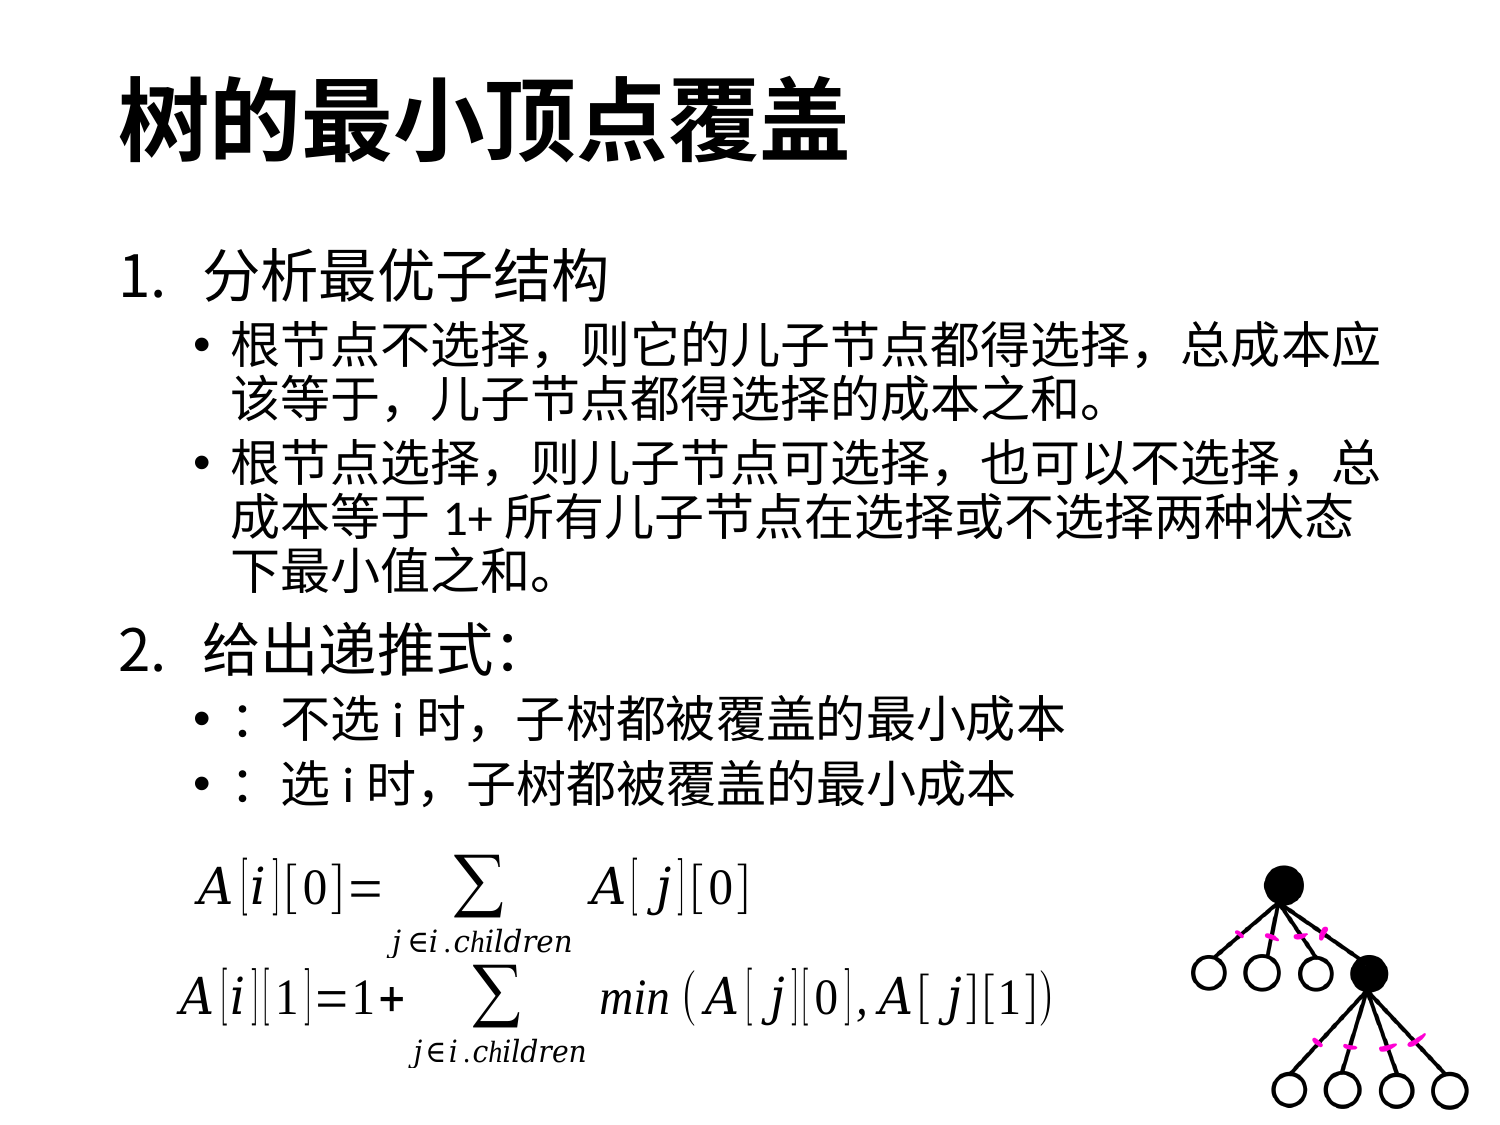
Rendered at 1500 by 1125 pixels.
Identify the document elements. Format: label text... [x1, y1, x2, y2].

picture [1156, 830, 1500, 1125]
title 树的最小顶点覆盖 [103, 16, 1397, 234]
